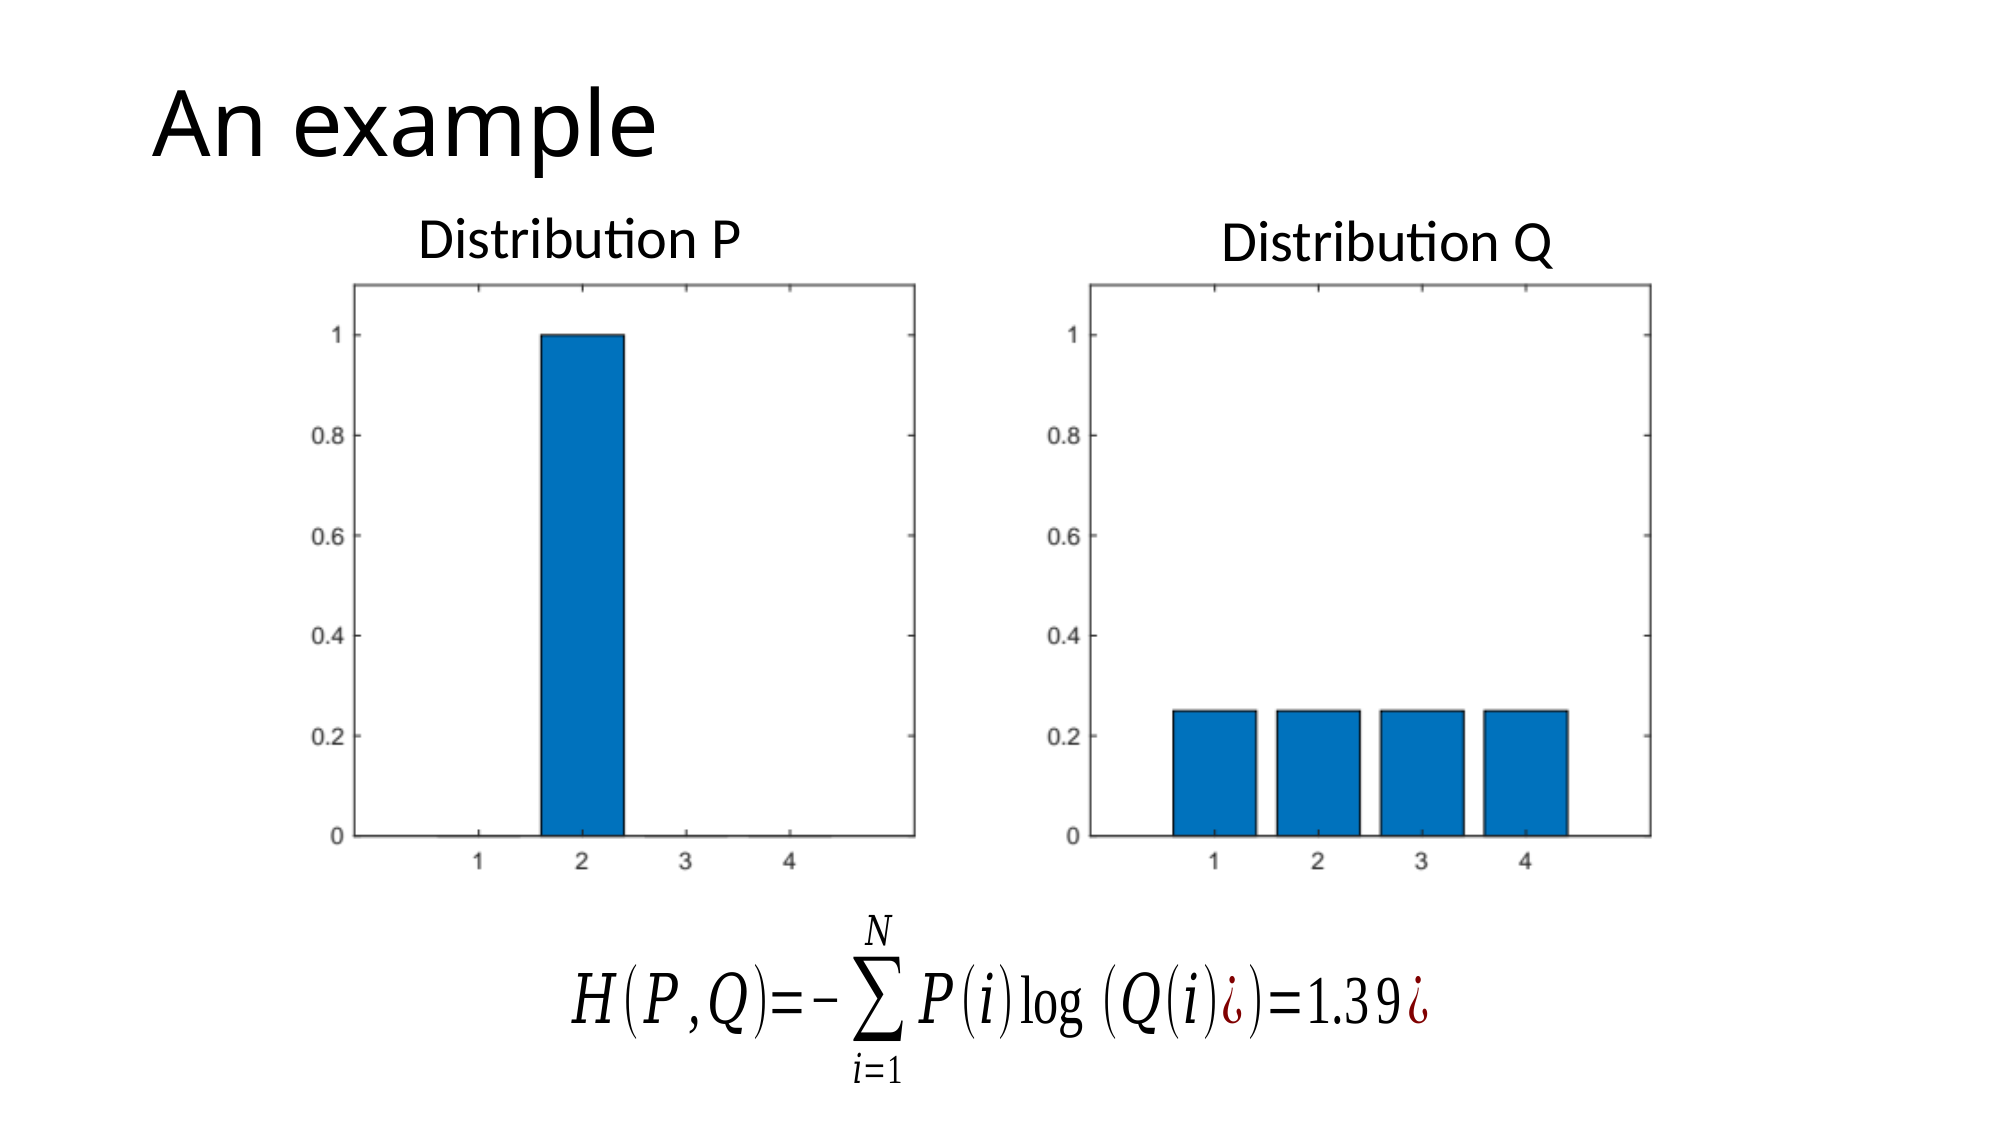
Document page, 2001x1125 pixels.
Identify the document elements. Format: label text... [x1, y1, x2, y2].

text_box Distribution P [404, 192, 757, 235]
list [137, 235, 1808, 908]
title An example [137, 18, 1863, 236]
text_box Distribution Q [1206, 195, 1568, 235]
